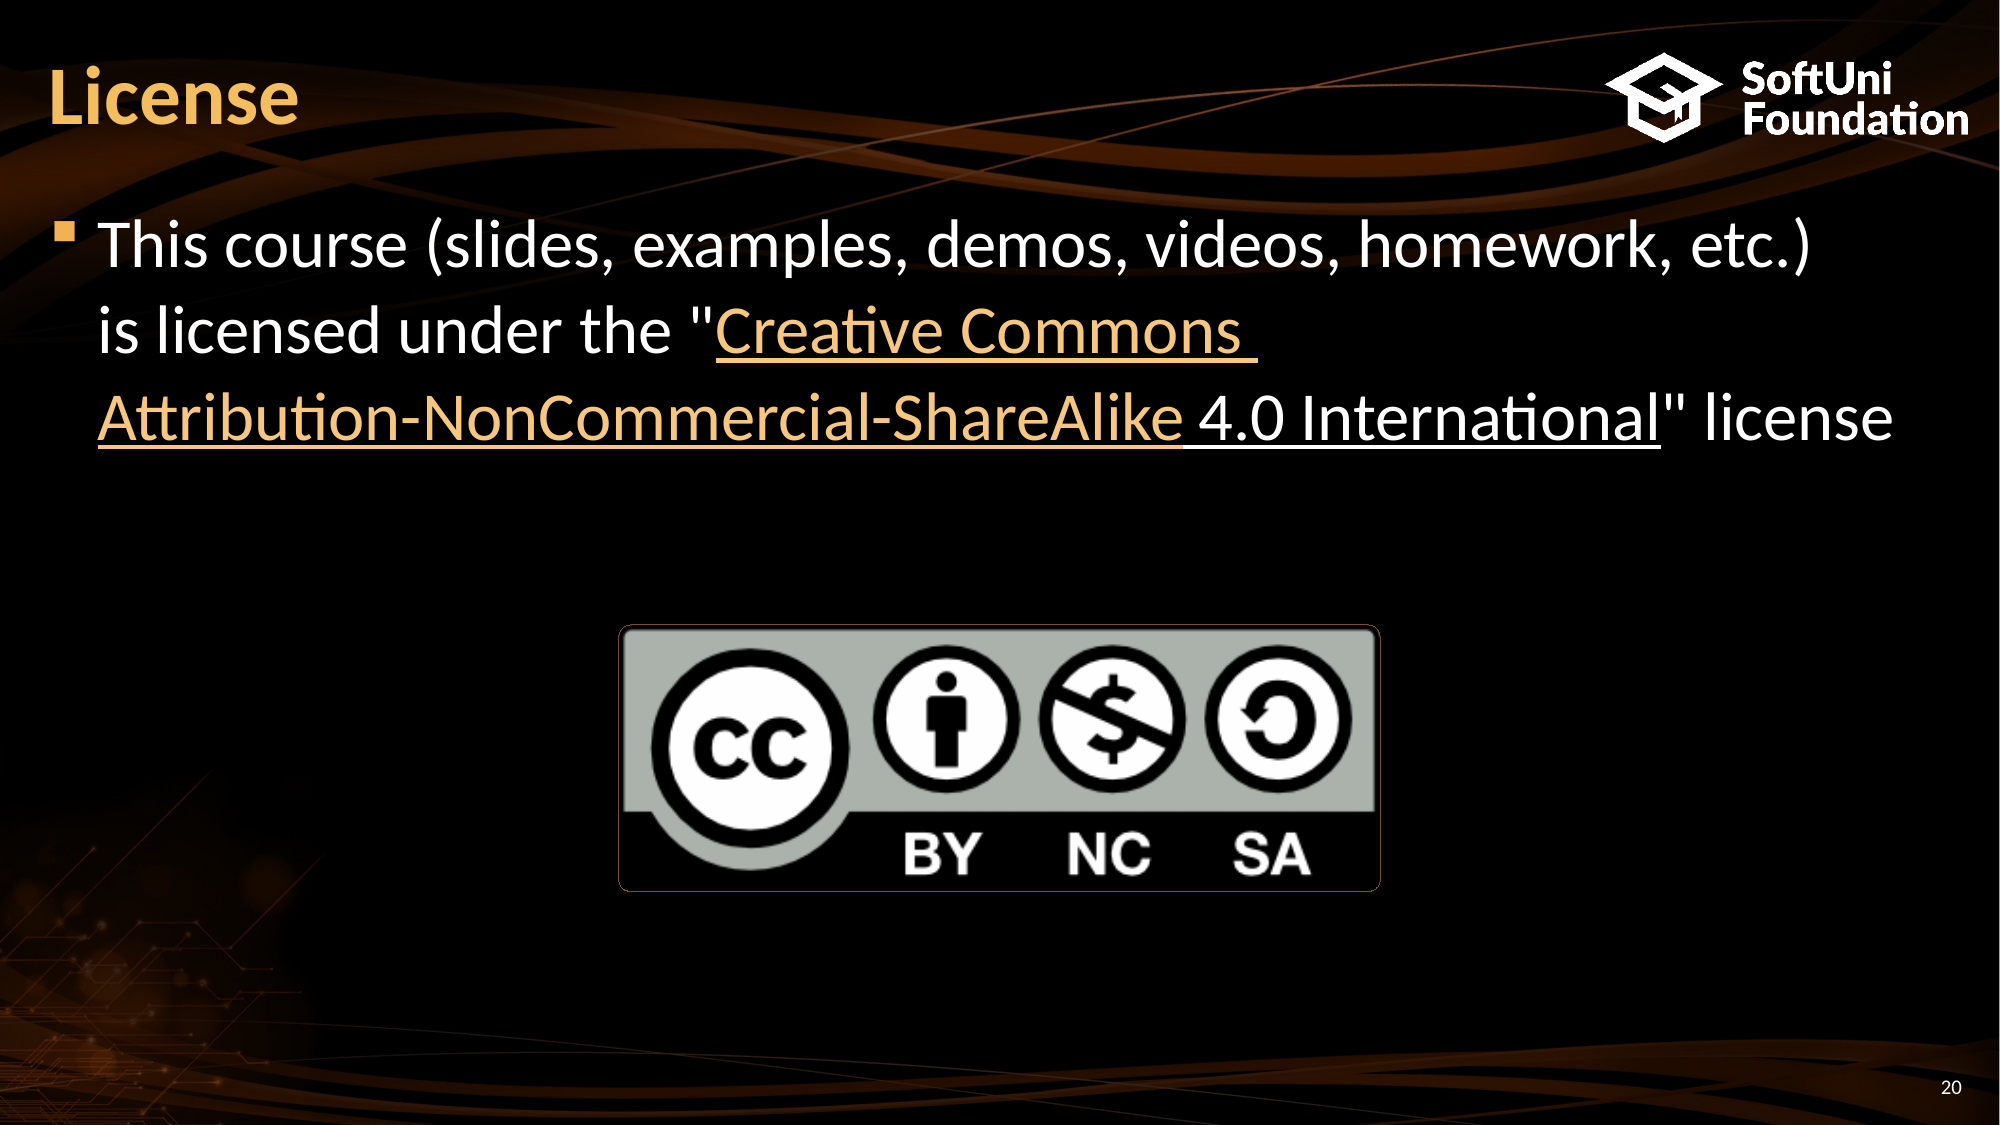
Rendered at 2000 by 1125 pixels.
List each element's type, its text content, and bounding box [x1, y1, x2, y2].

title License [30, 6, 1602, 189]
slide_number 20 [1897, 1070, 1968, 1103]
picture [0, 0, 2000, 1125]
list This course (slides, examples, demos, videos, homework, etc.) is licensed under the "Creative Commons Attribution-NonCommercial-ShareAlike 4.0 International" license [31, 188, 1968, 484]
